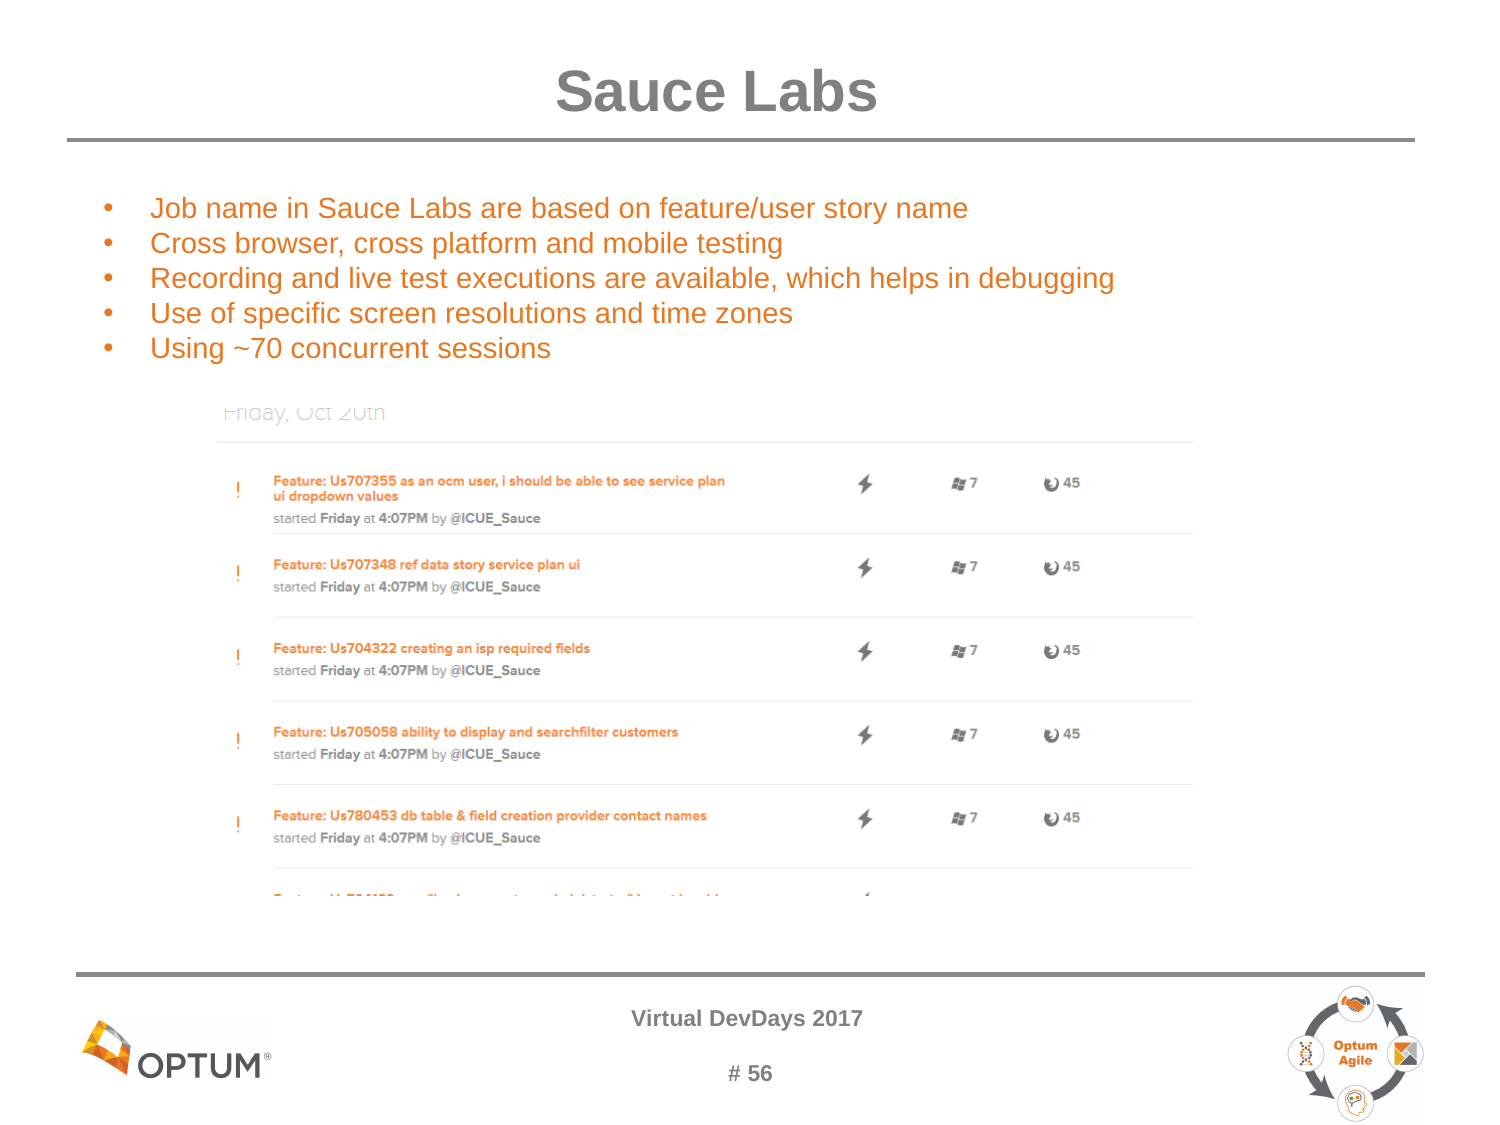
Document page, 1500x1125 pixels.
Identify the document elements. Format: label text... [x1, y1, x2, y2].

picture [76, 1017, 277, 1081]
picture [217, 408, 1194, 896]
title Sauce Labs [79, 53, 1355, 112]
text_box Job name in Sauce Labs are based on feature/user story name Cross browser, cross platform and mobile testing Recording and live test executions are available, which helps in debugging Use of specific screen resolutions and time zones Using ~70 concurrent sessions [103, 189, 1408, 409]
picture [1284, 982, 1425, 1125]
